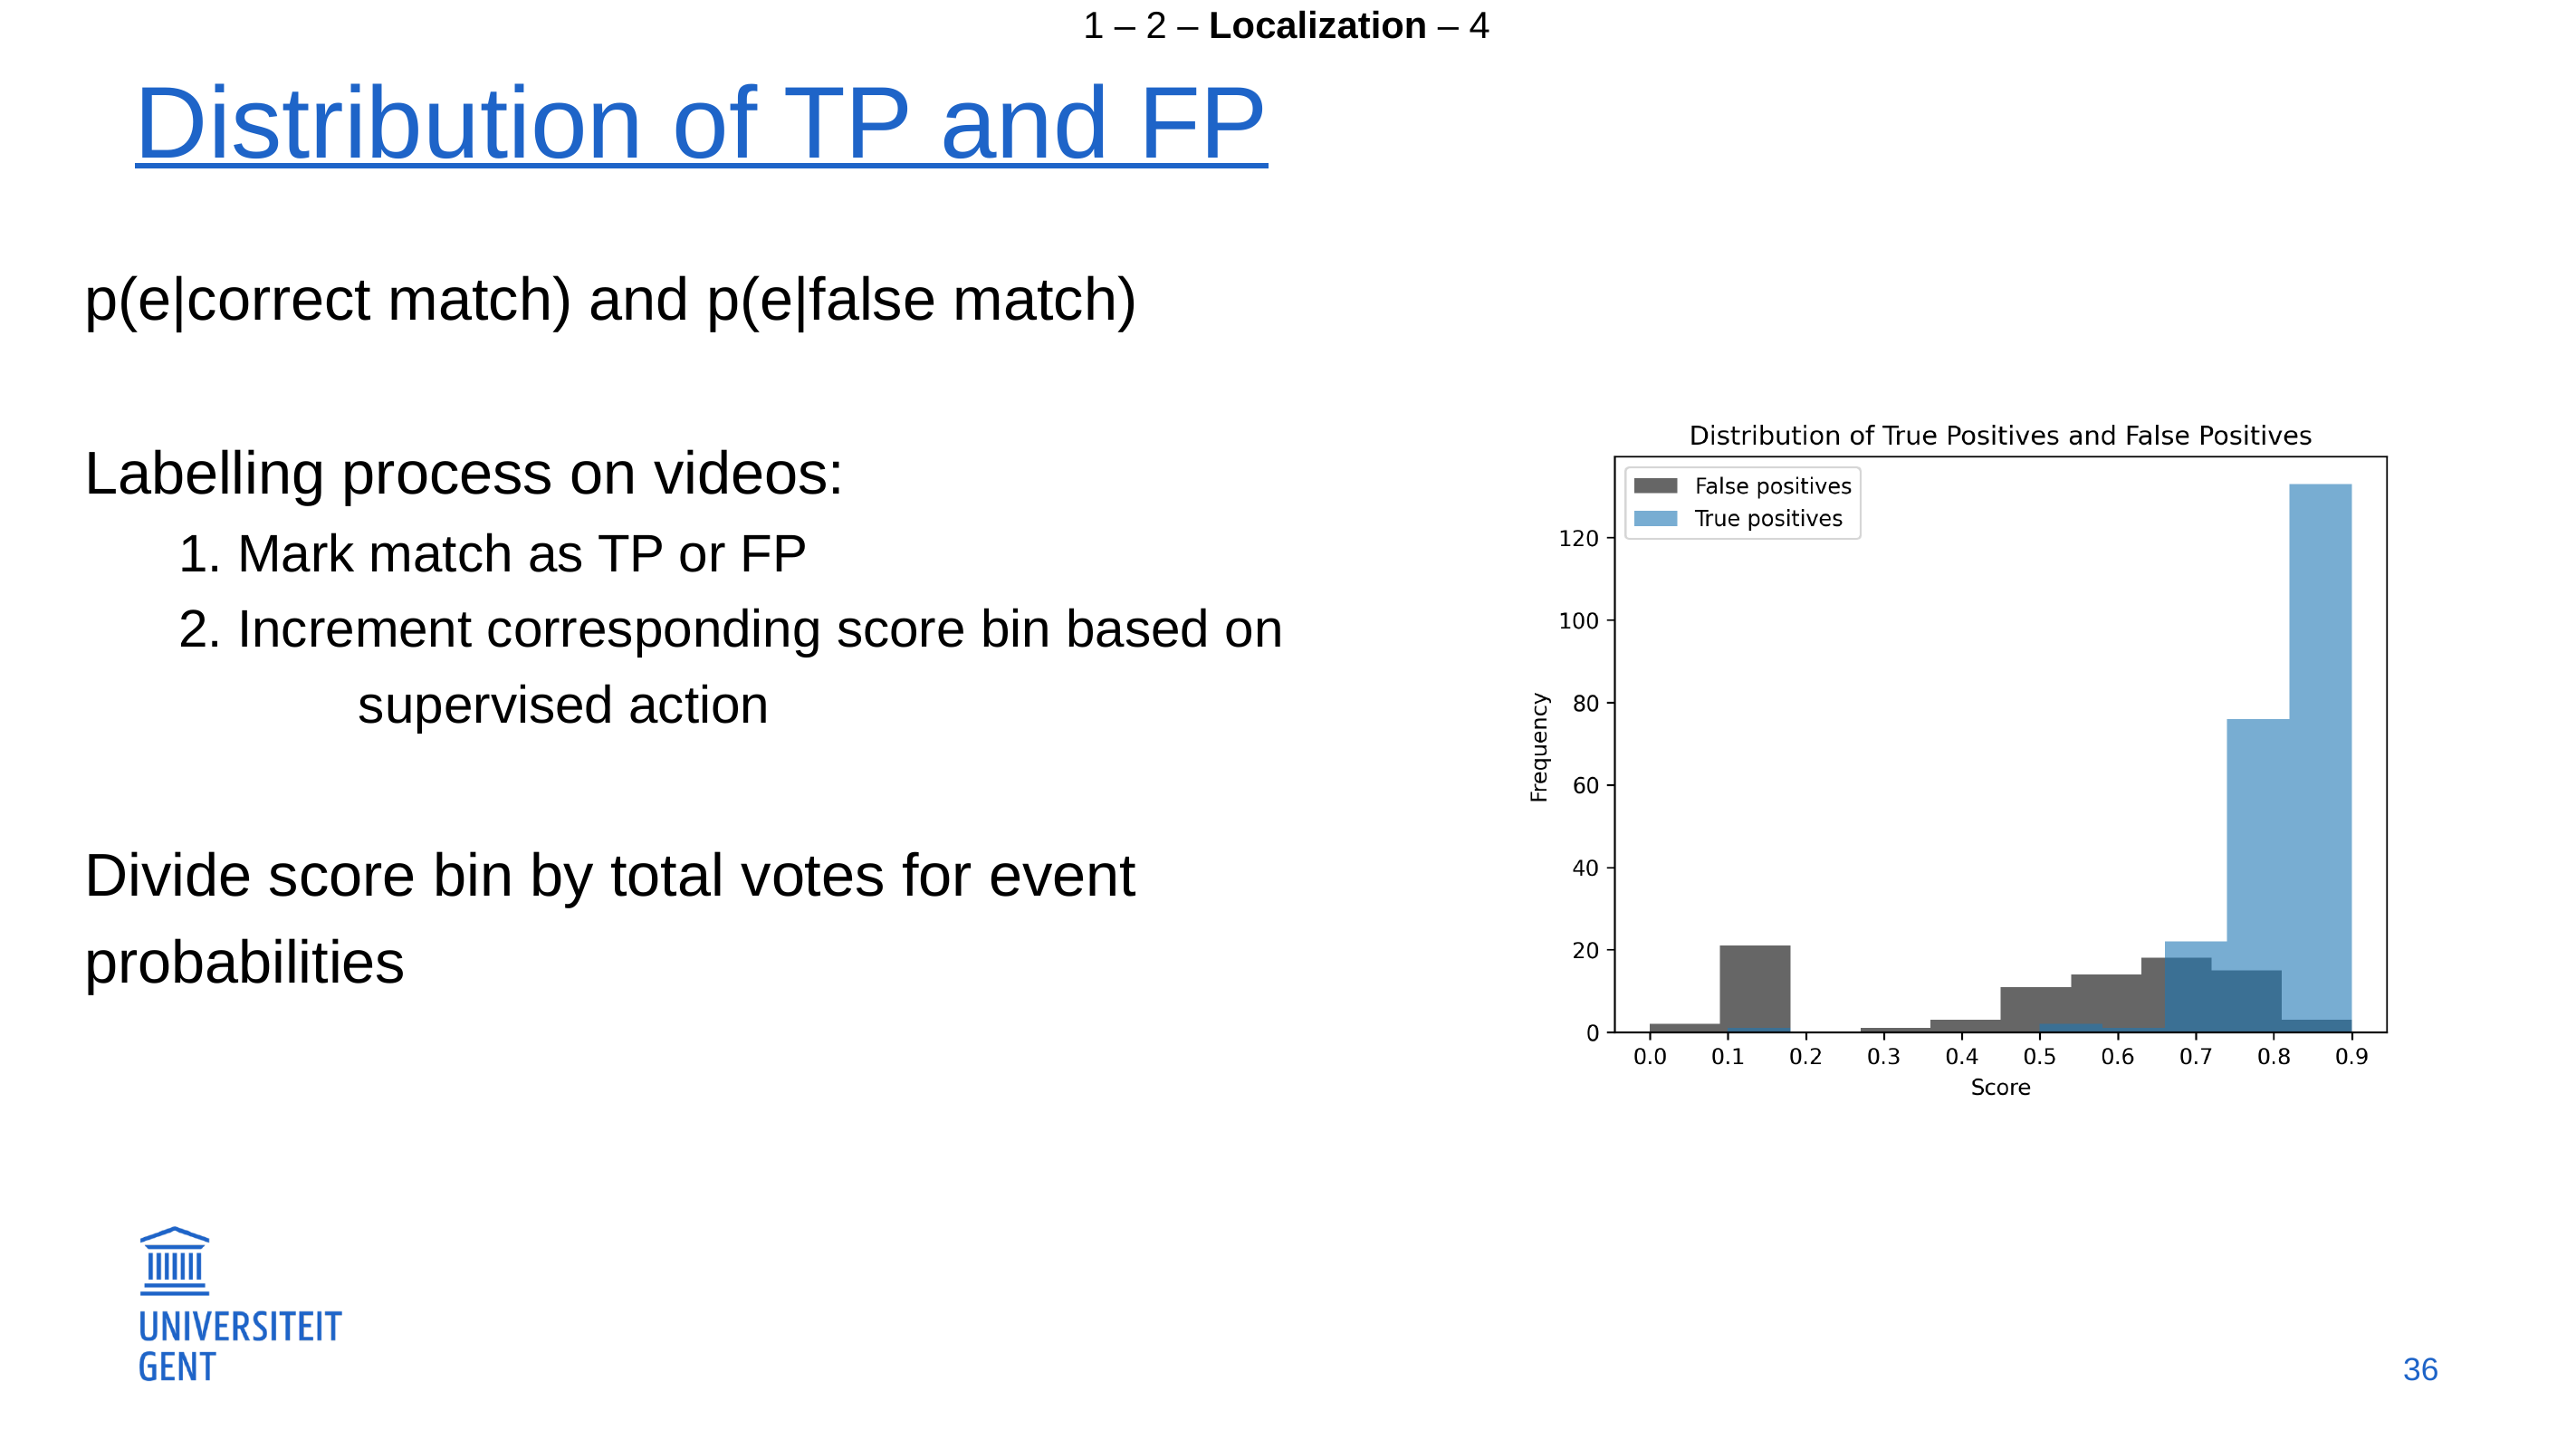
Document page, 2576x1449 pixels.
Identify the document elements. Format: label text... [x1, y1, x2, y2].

picture [1512, 408, 2402, 1115]
title Distribution of TP and FP [120, 62, 2455, 192]
list p(e|correct match) and p(e|false match) Labelling process on videos: 1. Mark match as TP or FP 2. Increment corresponding score bin based on supervised action Divide score bin by total votes for event probabilities [58, 238, 1313, 1233]
slide_number 36 [2315, 1329, 2453, 1407]
picture [72, 1233, 415, 1449]
text_box 1 – 2 – Localization – 4 [120, 0, 2454, 128]
